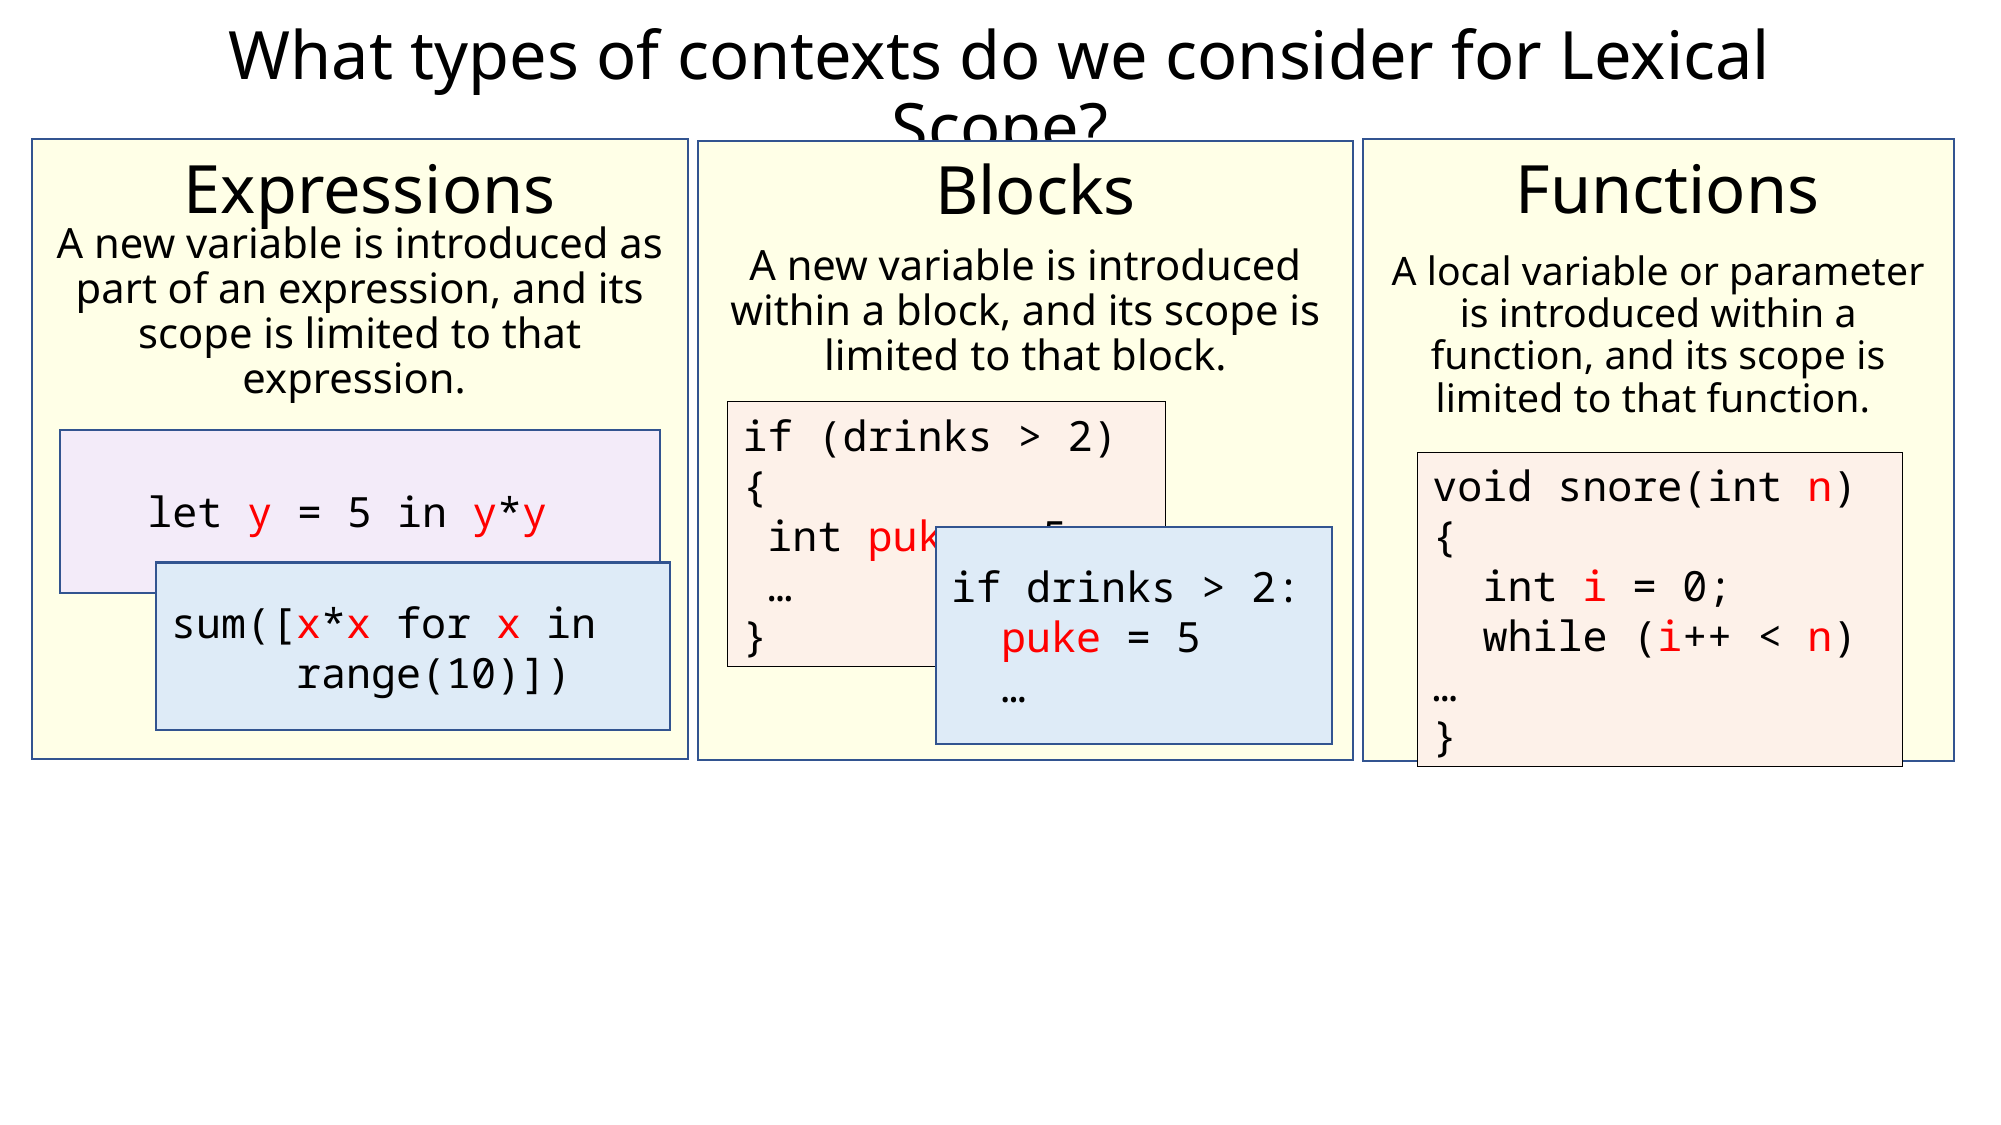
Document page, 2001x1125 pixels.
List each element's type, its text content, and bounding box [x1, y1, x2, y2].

text_box What types of contexts do we consider for Lexical Scope? [150, 14, 1850, 140]
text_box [697, 140, 1363, 761]
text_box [31, 139, 709, 760]
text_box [1363, 139, 1973, 762]
